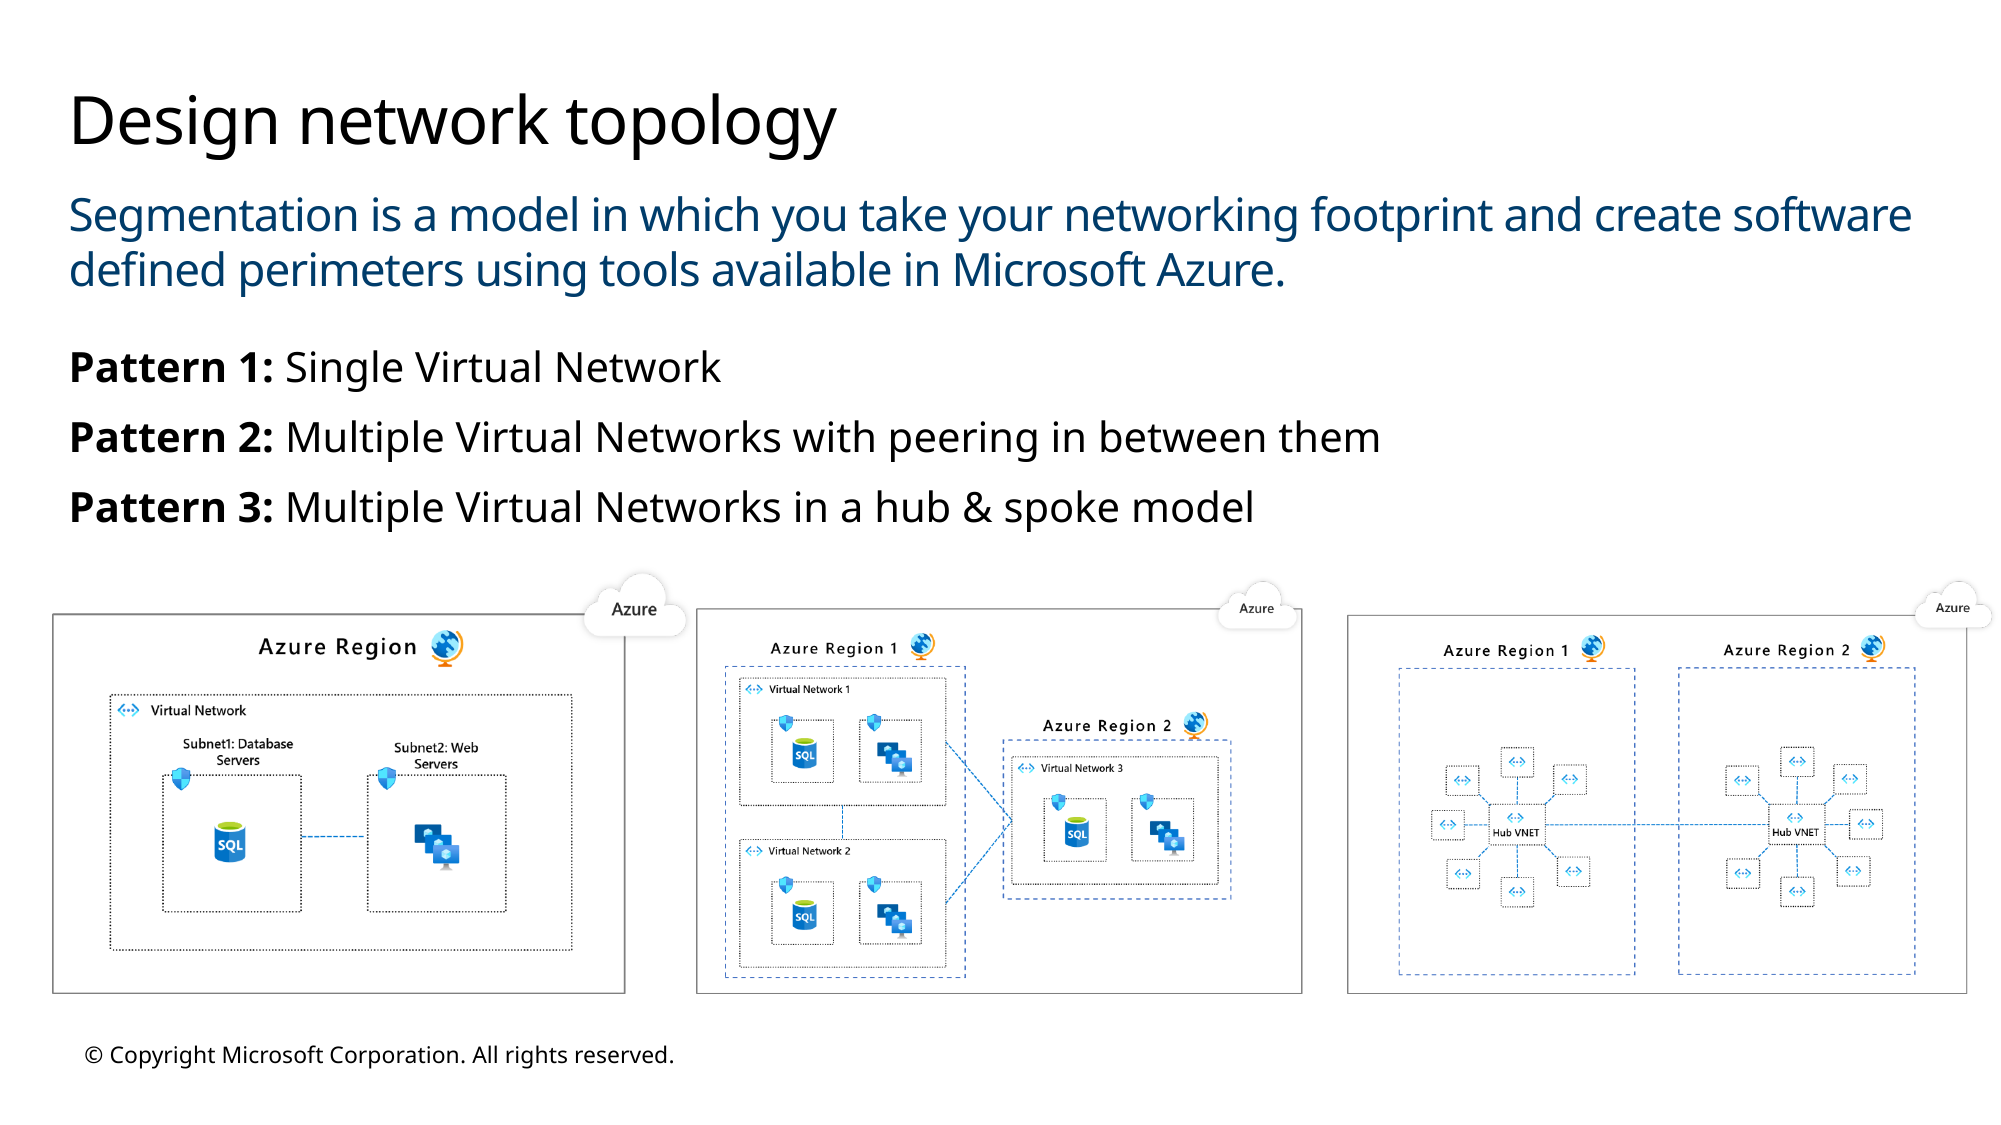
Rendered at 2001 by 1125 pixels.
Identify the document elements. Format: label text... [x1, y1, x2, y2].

picture [1347, 573, 2000, 994]
list Pattern 1: Single Virtual Network Pattern 2: Multiple Virtual Networks with peering in between them Pattern 3: Multiple Virtual Networks in a hub & spoke model [68, 333, 1606, 557]
title Design network topology [68, 72, 1930, 177]
list Segmentation is a model in which you take your networking footprint and create software defined perimeters using tools available in Microsoft Azure. [68, 177, 1930, 363]
picture [52, 562, 1305, 994]
